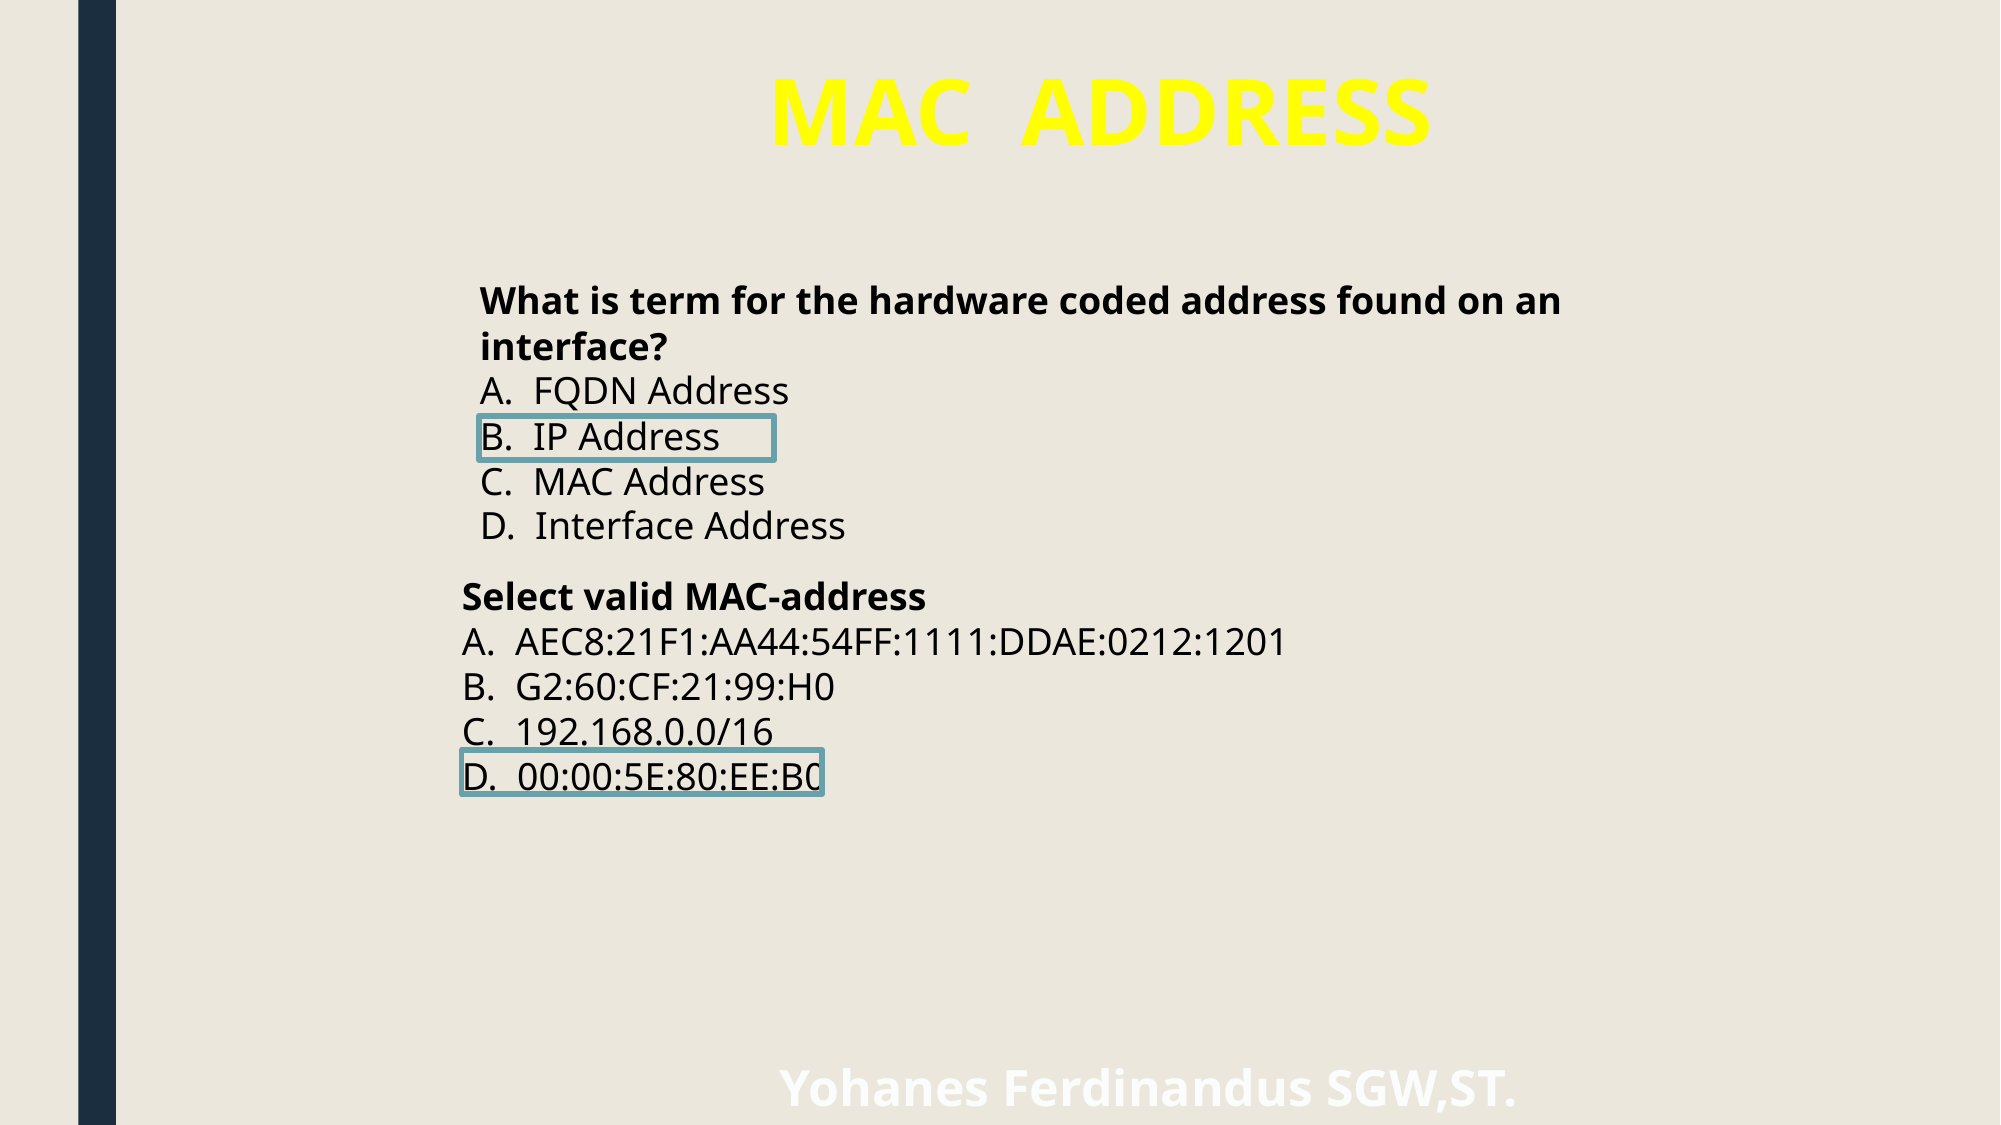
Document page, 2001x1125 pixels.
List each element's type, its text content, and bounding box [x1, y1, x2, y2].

text_box [476, 413, 777, 463]
text_box [459, 747, 825, 797]
text_box Yohanes Ferdinandus SGW,ST. [764, 1049, 1533, 1125]
text_box Select valid MAC-address A. AEC8:21F1:AA44:54FF:1111:DDAE:0212:1201 B. G2:60:CF:21:99:H0 C. 192.168.0.0/16 D. 00:00:5E:80:EE:B0 [447, 565, 1701, 806]
text_box What is term for the hardware coded address found on an interface? A. FQDN Address B. IP Address C. MAC Address D. Interface Address [465, 270, 1775, 555]
text_box MAC ADDRESS [604, 46, 1621, 172]
